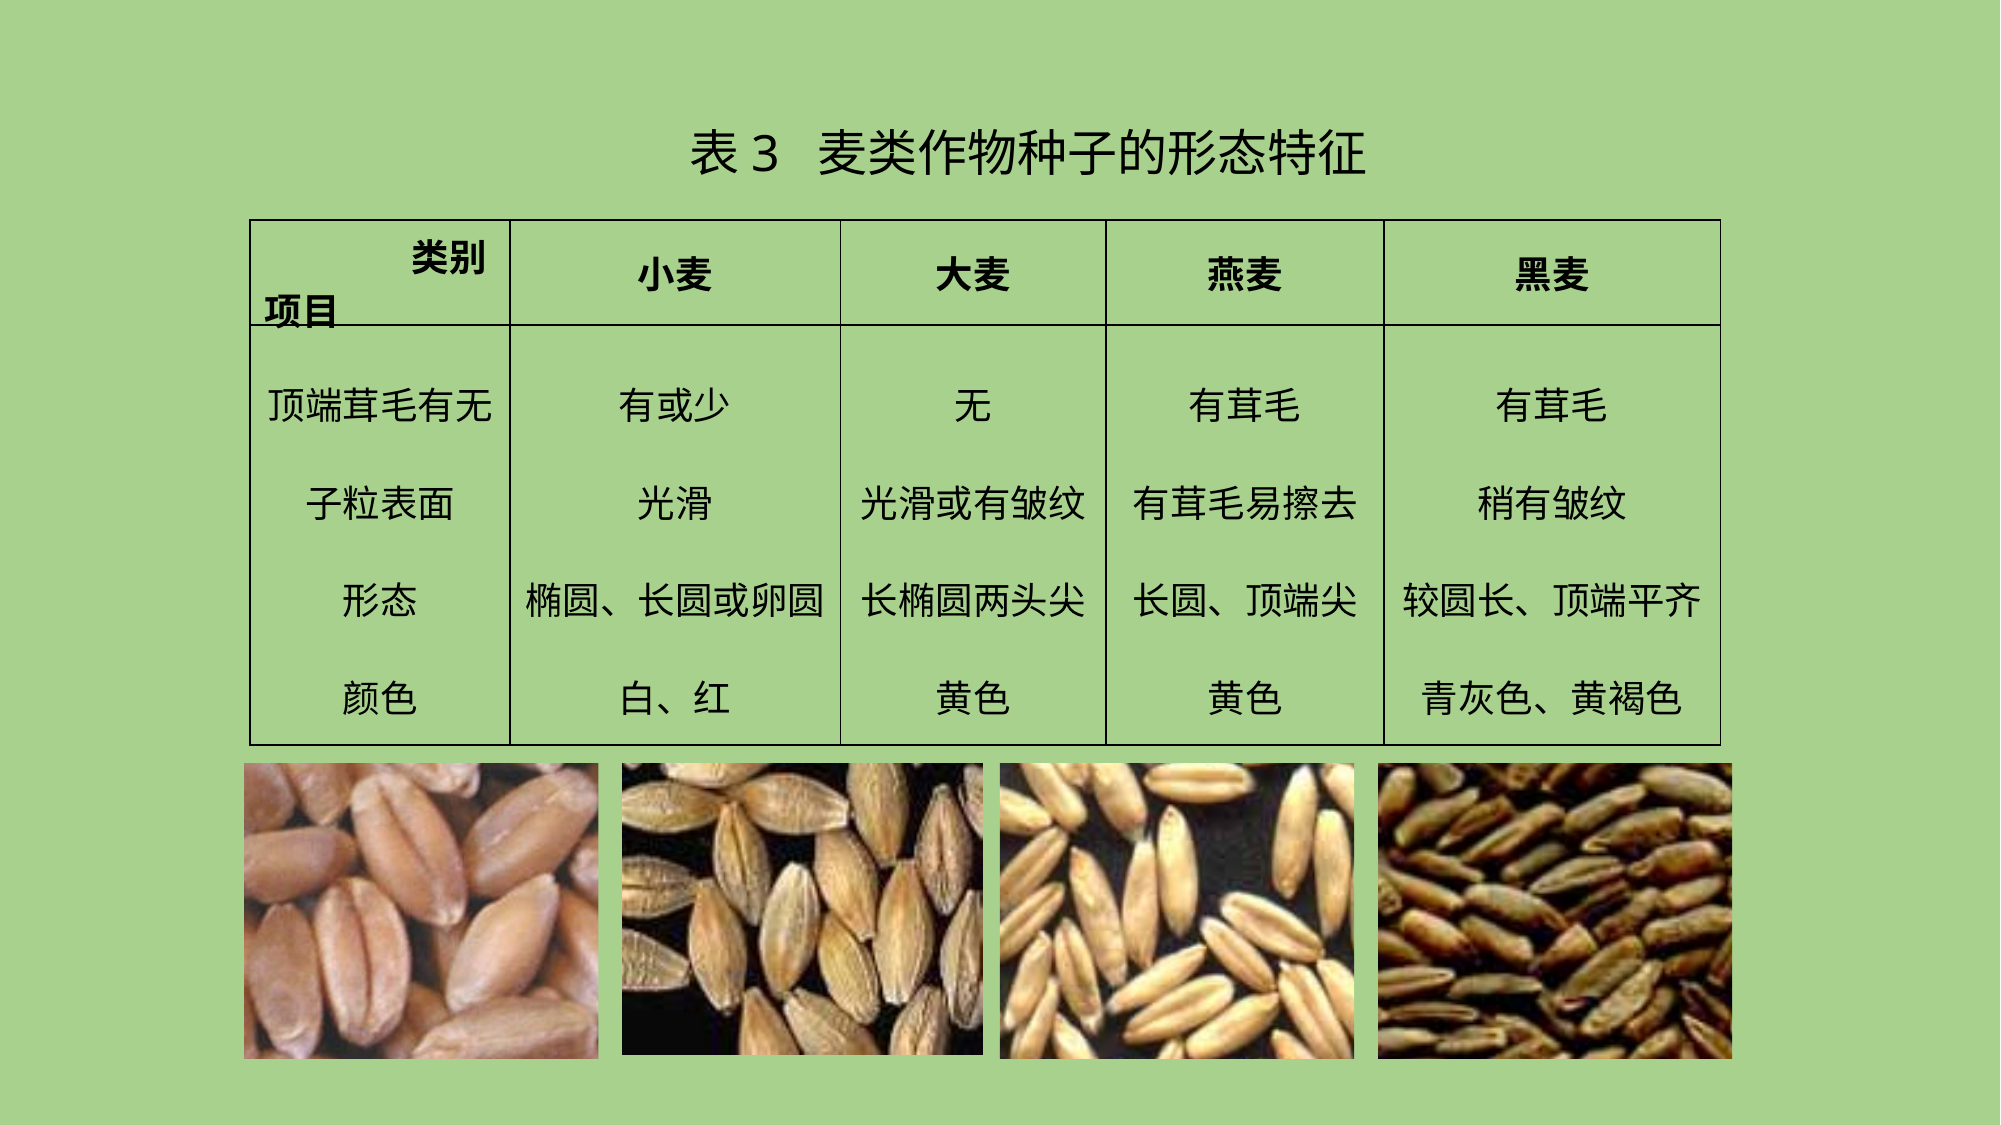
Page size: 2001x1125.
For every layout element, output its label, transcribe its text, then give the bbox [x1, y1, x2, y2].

text_box 表3 麦类作物种子的形态特征 [674, 114, 1383, 190]
table_cell 有或少 光滑 椭圆、长圆或卵圆 白、红 [511, 326, 840, 744]
table_header 类别 项目 [251, 221, 509, 324]
table_header 黑麦 [1385, 221, 1720, 324]
picture [999, 763, 1355, 1059]
table_cell 无 光滑或有皱纹 长椭圆两头尖 黄色 [841, 326, 1105, 744]
table_header 燕麦 [1107, 221, 1383, 324]
picture [1378, 763, 1733, 1059]
picture [243, 763, 599, 1059]
table_cell 有茸毛 稍有皱纹 较圆长、顶端平齐 青灰色、黄褐色 [1385, 326, 1720, 744]
picture [622, 763, 983, 1055]
table_cell 顶端茸毛有无 子粒表面 形态 颜色 [251, 326, 509, 744]
table_cell 有茸毛 有茸毛易擦去 长圆、顶端尖 黄色 [1107, 326, 1383, 744]
table_header 小麦 [511, 221, 840, 324]
table_header 大麦 [841, 221, 1105, 324]
